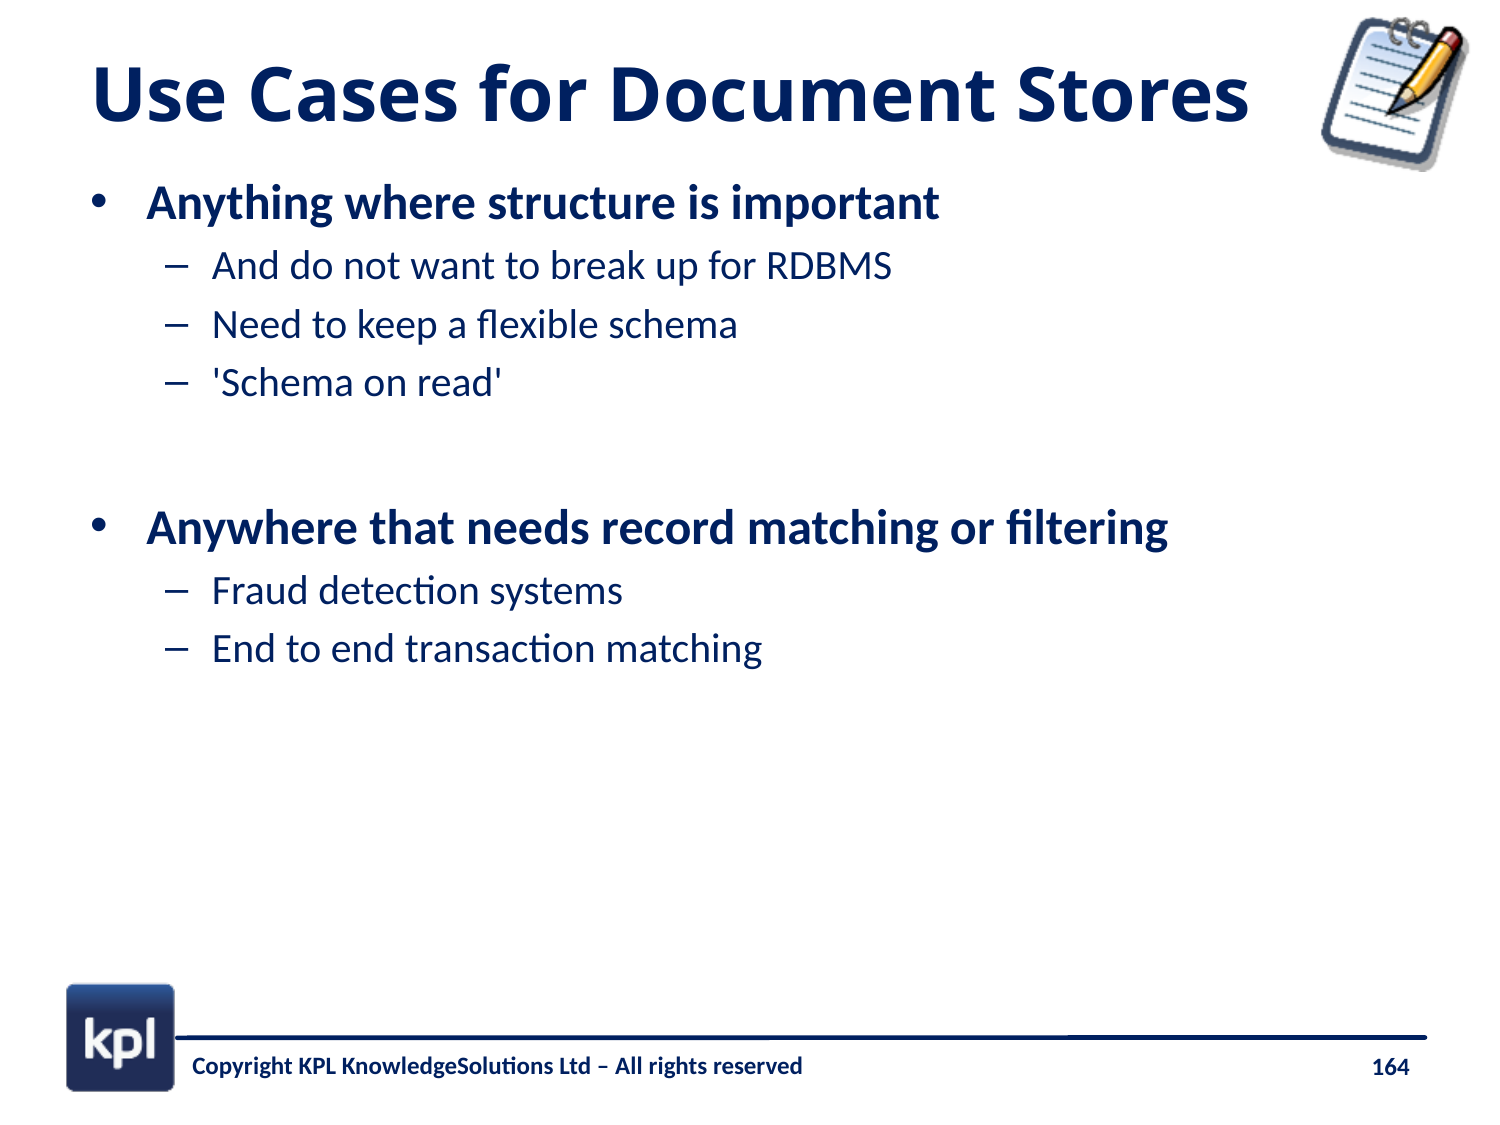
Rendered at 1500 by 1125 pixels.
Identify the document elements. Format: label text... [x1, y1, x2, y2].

picture [1320, 16, 1474, 172]
slide_number 164 [987, 1042, 1425, 1103]
list Anything where structure is important And do not want to break up for RDBMS Need to keep a flexible schema 'Schema on read' Anywhere that needs record matching or filtering Fraud detection systems End to end transaction matching [75, 162, 1425, 1013]
title Use Cases for Document Stores [75, 45, 1314, 138]
picture [62, 980, 178, 1095]
footer Copyright KPL KnowledgeSolutions Ltd – All rights reserved [177, 1050, 963, 1110]
